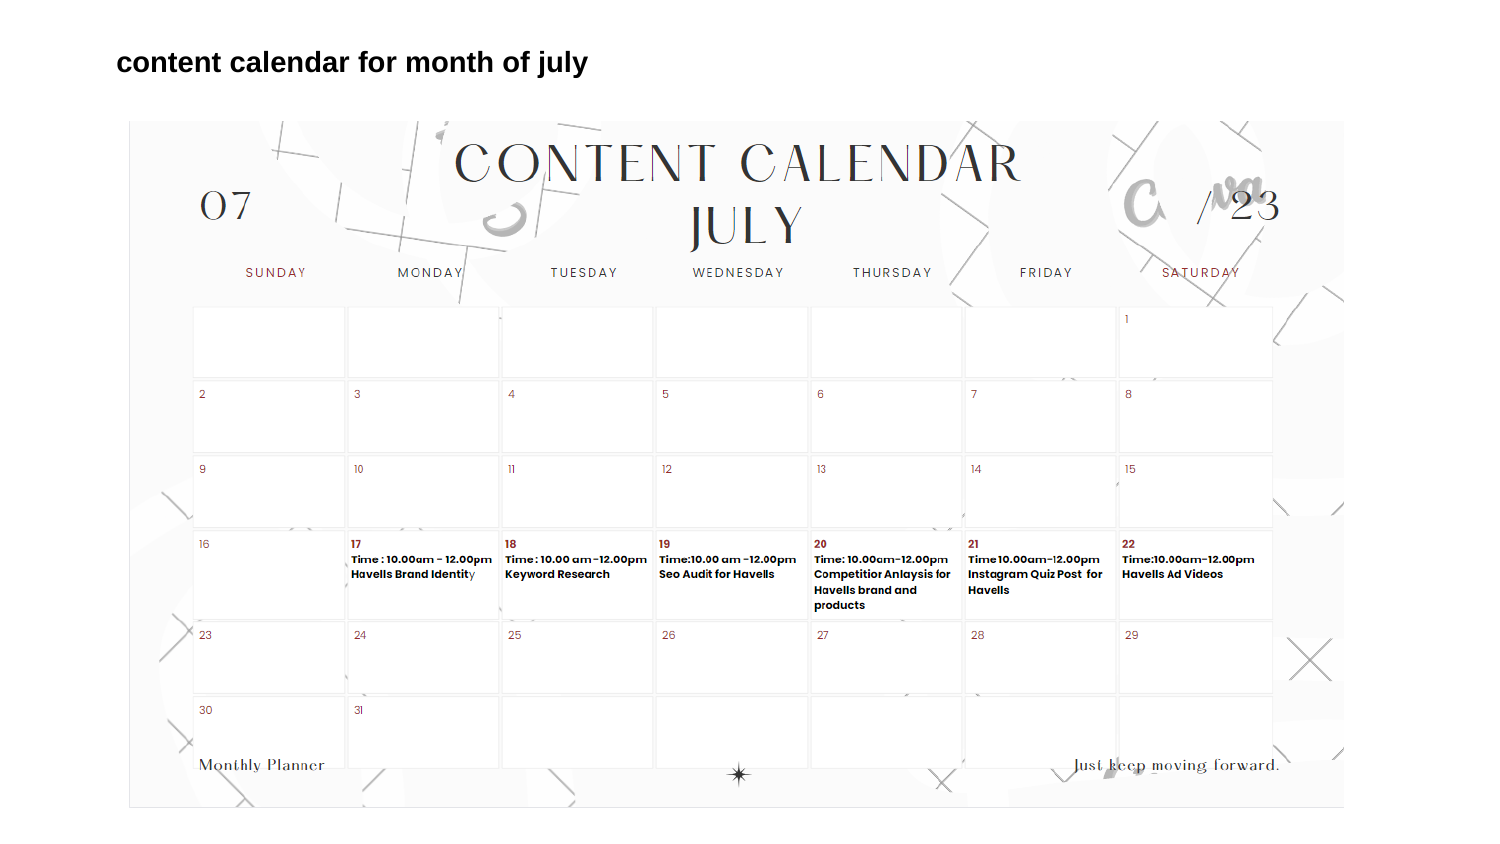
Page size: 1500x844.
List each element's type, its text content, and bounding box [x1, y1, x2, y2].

text_box content calendar for month of july [101, 36, 852, 86]
picture [129, 121, 1345, 808]
